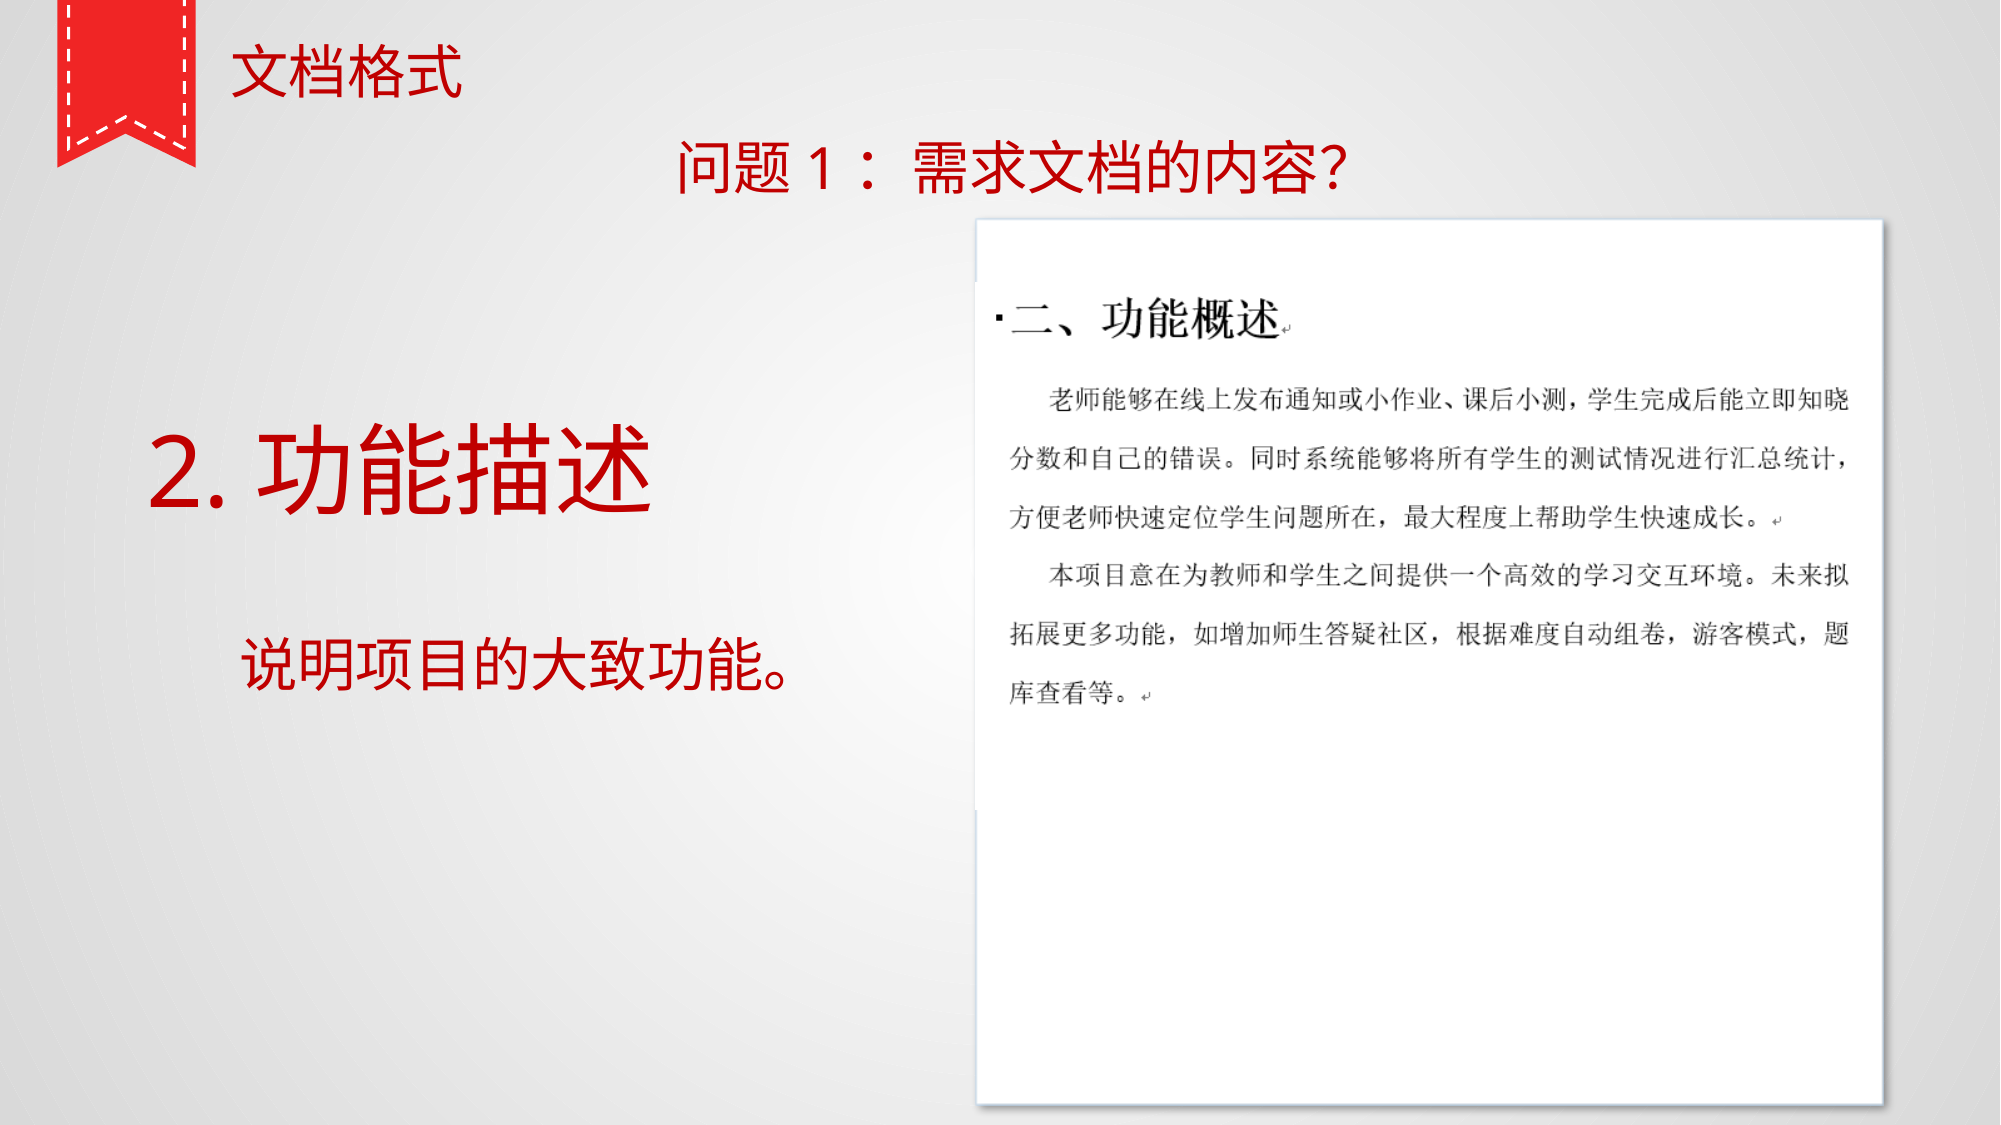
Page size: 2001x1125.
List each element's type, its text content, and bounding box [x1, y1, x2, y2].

text_box 2.功能描述 [56, 340, 769, 535]
text_box 文档格式 [216, 28, 588, 113]
text_box 问题1：需求文档的内容？ [660, 124, 1340, 209]
picture [975, 282, 1875, 810]
text_box 说明项目的大致功能。 [149, 585, 852, 706]
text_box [56, 0, 196, 168]
text_box [978, 221, 1881, 1103]
